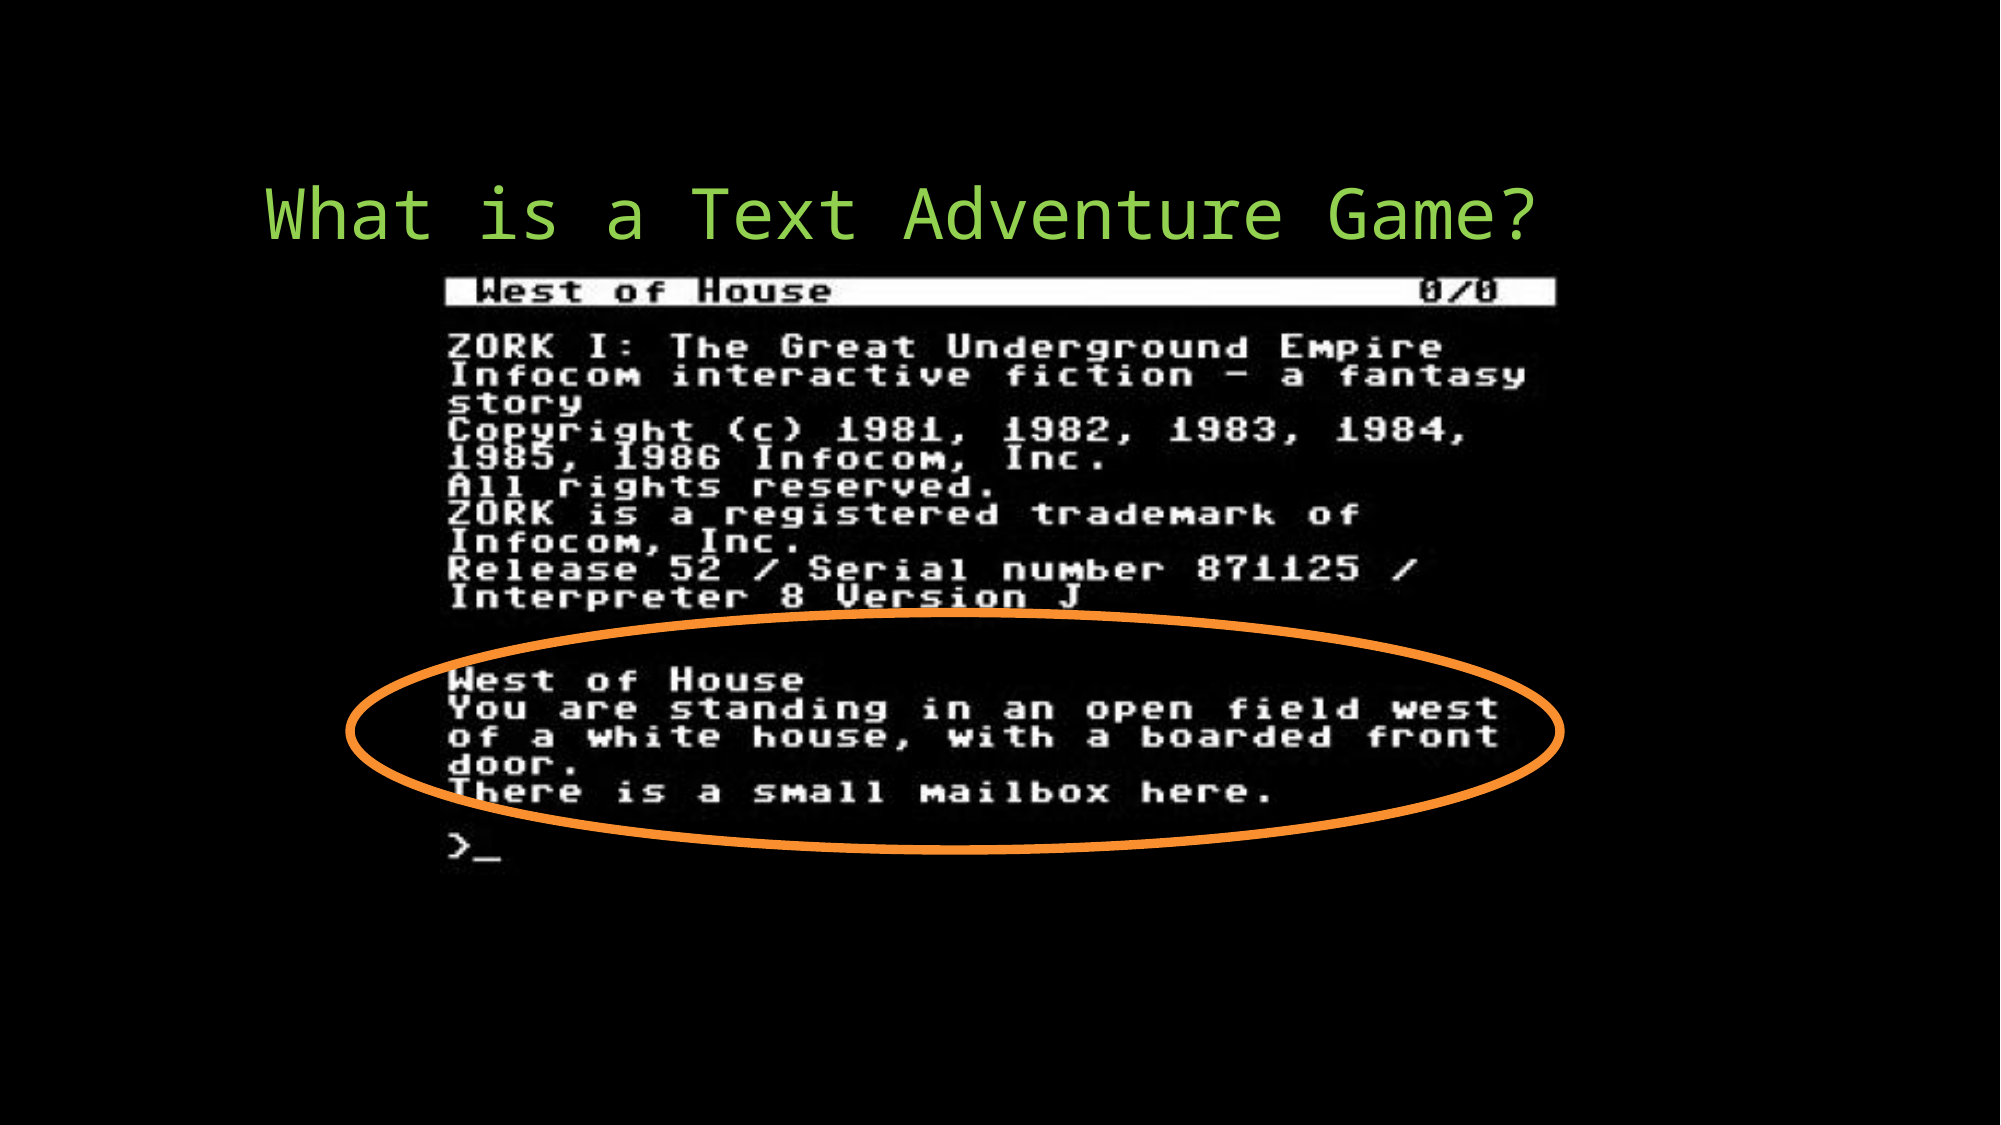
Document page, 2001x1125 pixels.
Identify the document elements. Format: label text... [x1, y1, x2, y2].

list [439, 262, 1560, 875]
title What is a Text Adventure Game? [249, 75, 1750, 263]
text_box [348, 668, 439, 795]
